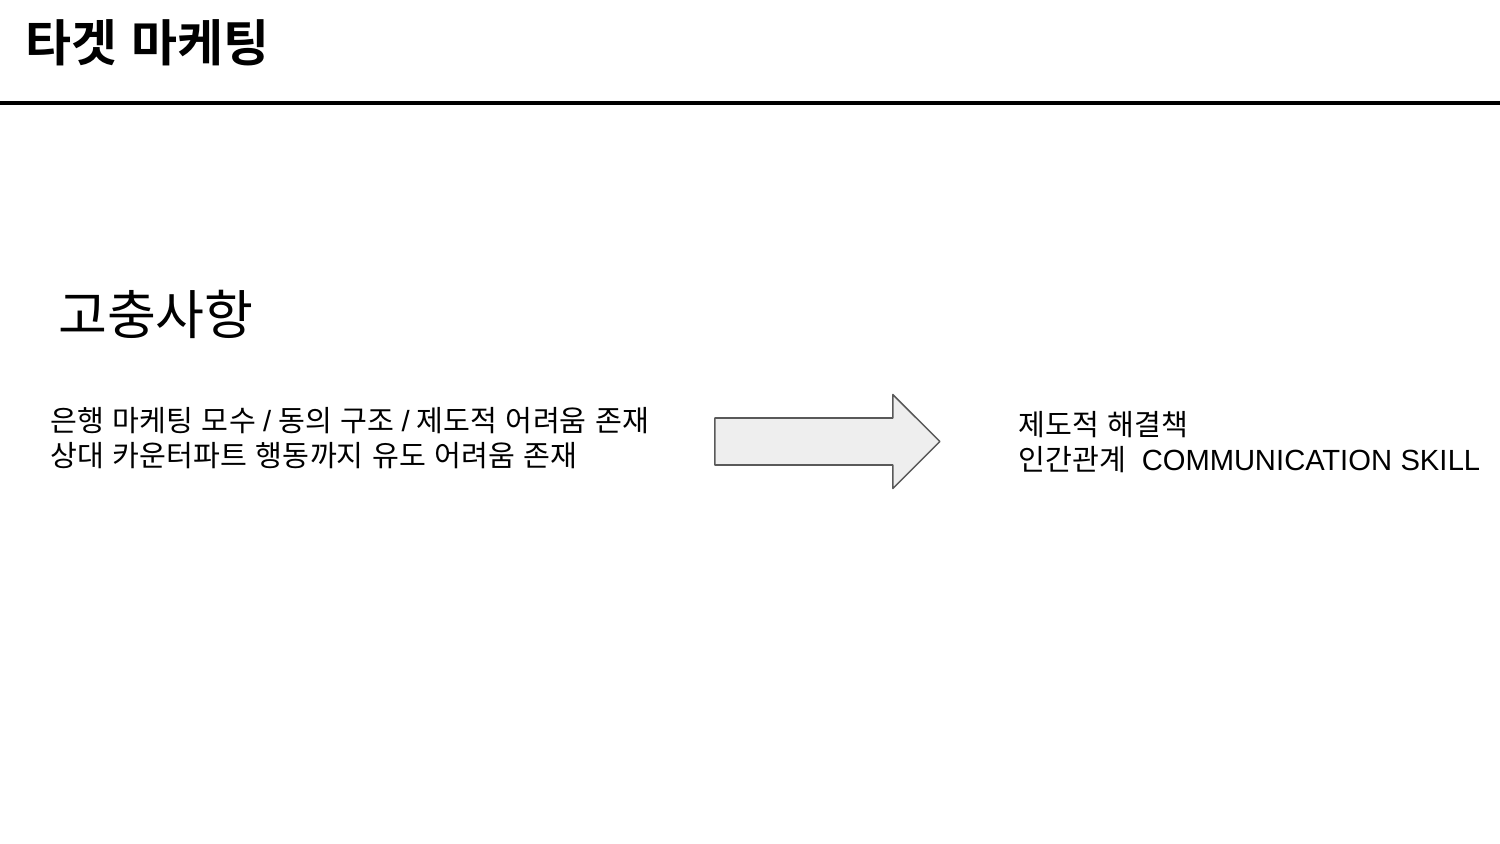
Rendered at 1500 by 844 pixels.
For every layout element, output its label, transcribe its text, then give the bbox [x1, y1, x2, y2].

text_box 제도적 해결책 인간관계 COMMUNICATION SKILL [1003, 390, 1500, 491]
text_box [714, 394, 940, 489]
text_box 은행 마케팅 모수/동의 구조/제도적 어려움 존재 상대 카운터파트 행동까지 유도 어려움 존재 [35, 387, 888, 488]
text_box 타겟 마케팅 [14, 5, 411, 92]
title 고충사항 [43, 266, 1442, 361]
